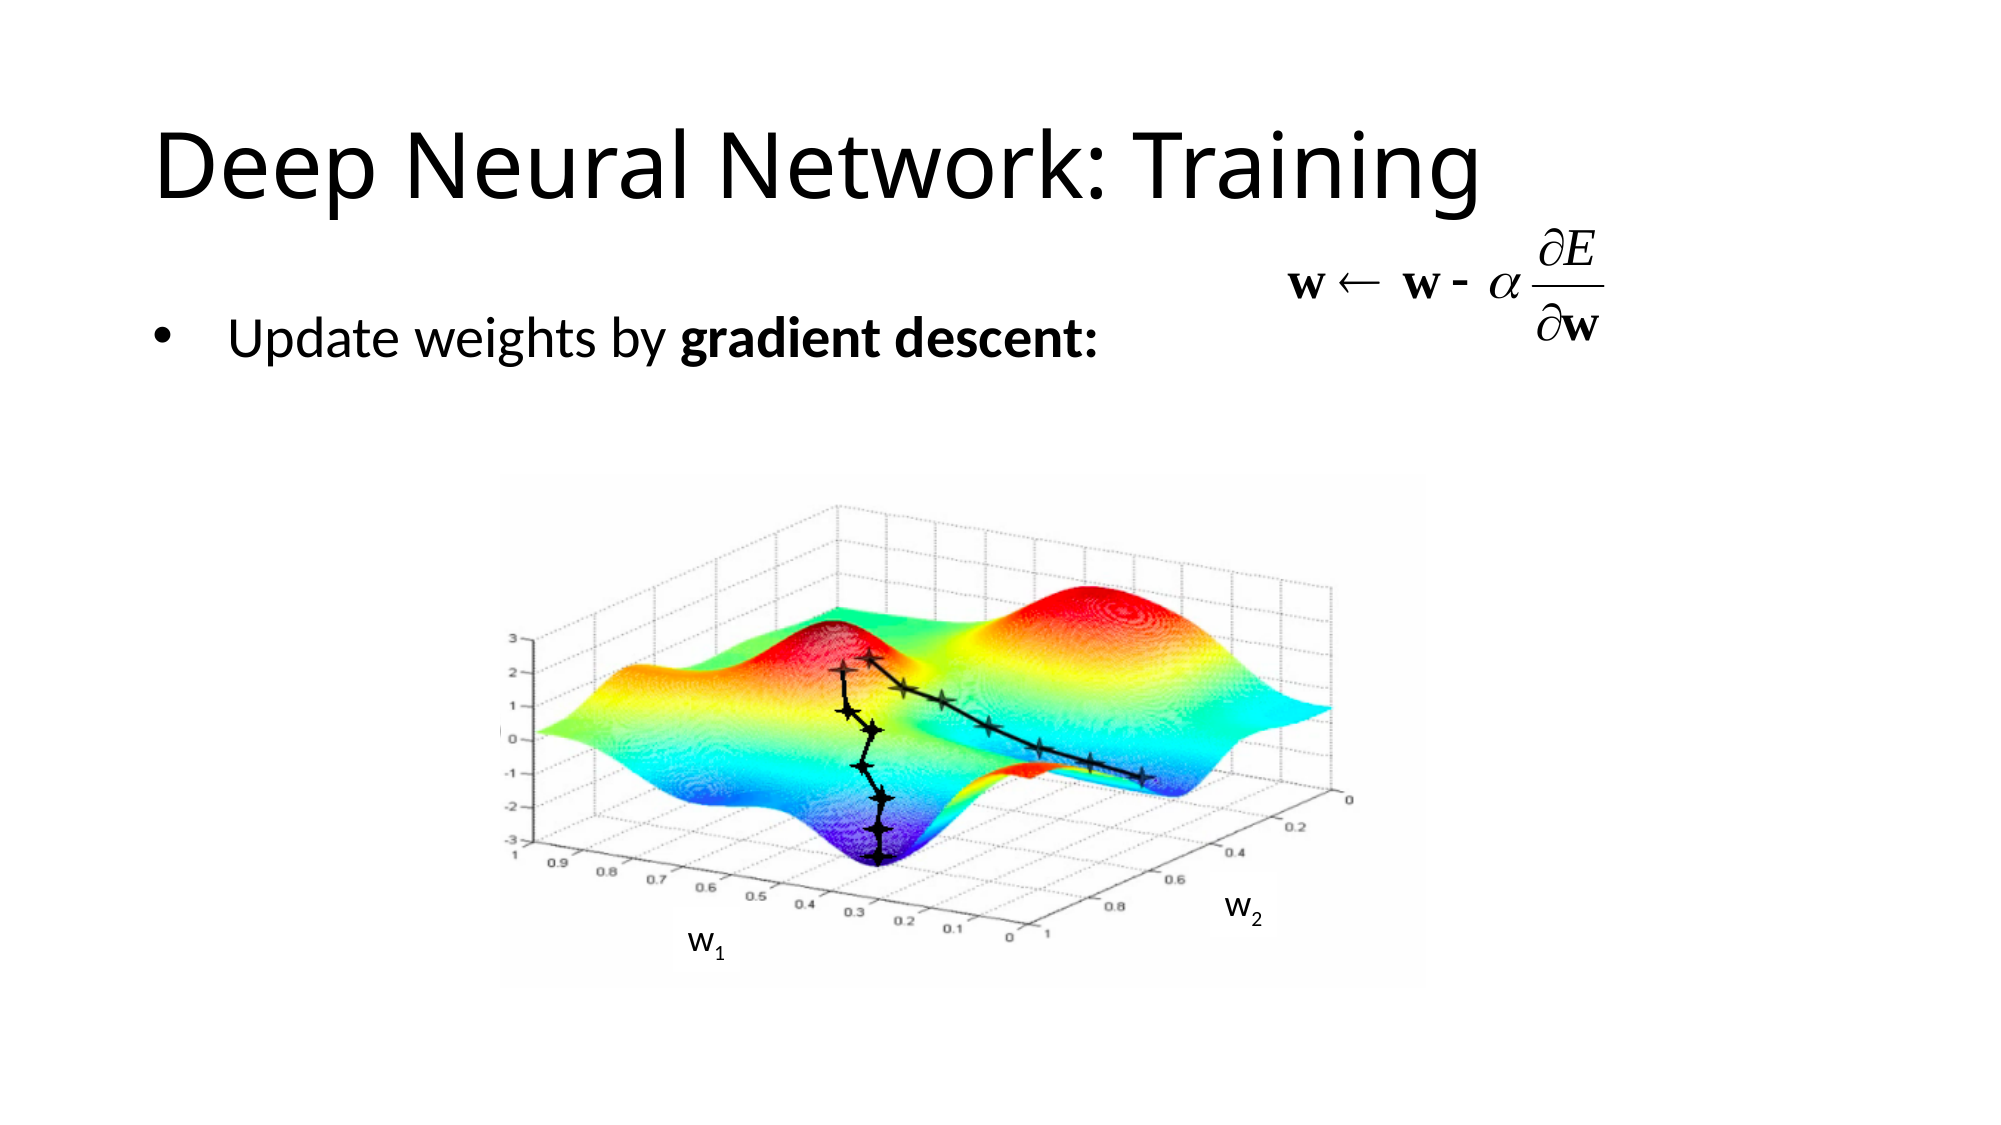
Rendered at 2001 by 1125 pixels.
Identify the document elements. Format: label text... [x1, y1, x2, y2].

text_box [1279, 214, 1616, 353]
list Update weights by gradient descent: [137, 299, 1863, 1014]
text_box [499, 474, 1538, 988]
title Deep Neural Network: Training [137, 59, 1863, 278]
